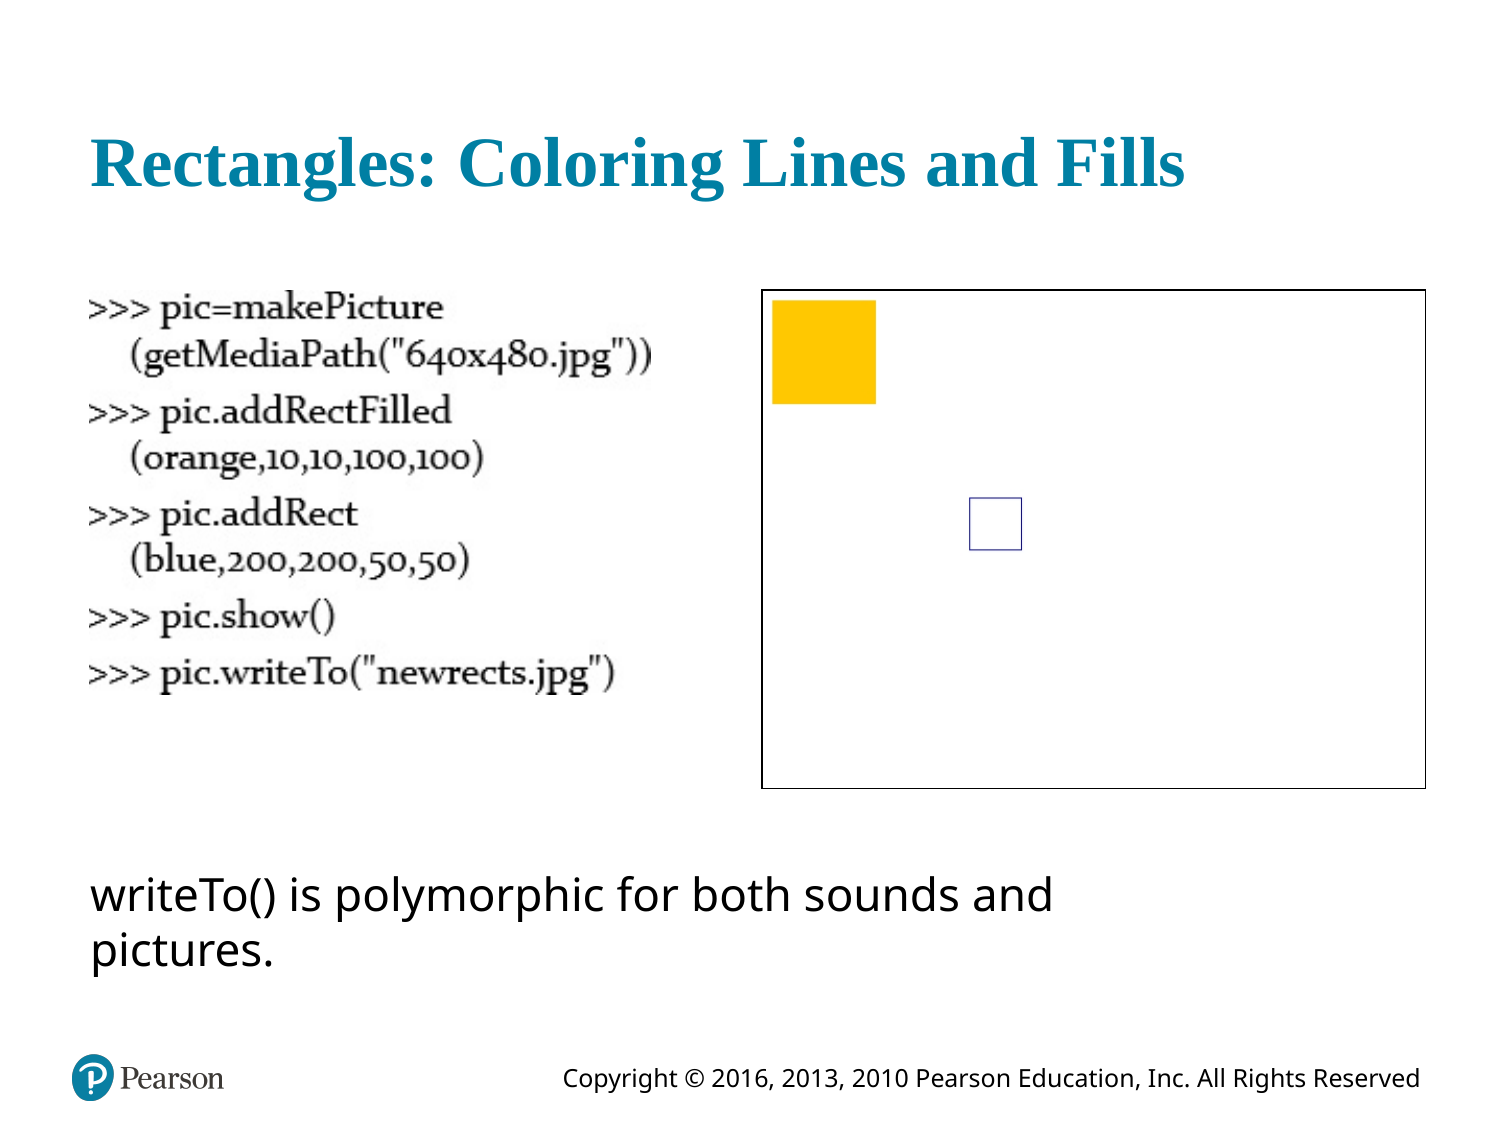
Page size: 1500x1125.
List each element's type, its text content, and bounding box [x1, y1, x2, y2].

title Rectangles: Coloring Lines and Fills [75, 0, 1425, 216]
list writeTo() is polymorphic for both sounds and pictures. [75, 850, 1209, 1125]
picture [762, 290, 1426, 788]
picture [89, 290, 651, 696]
